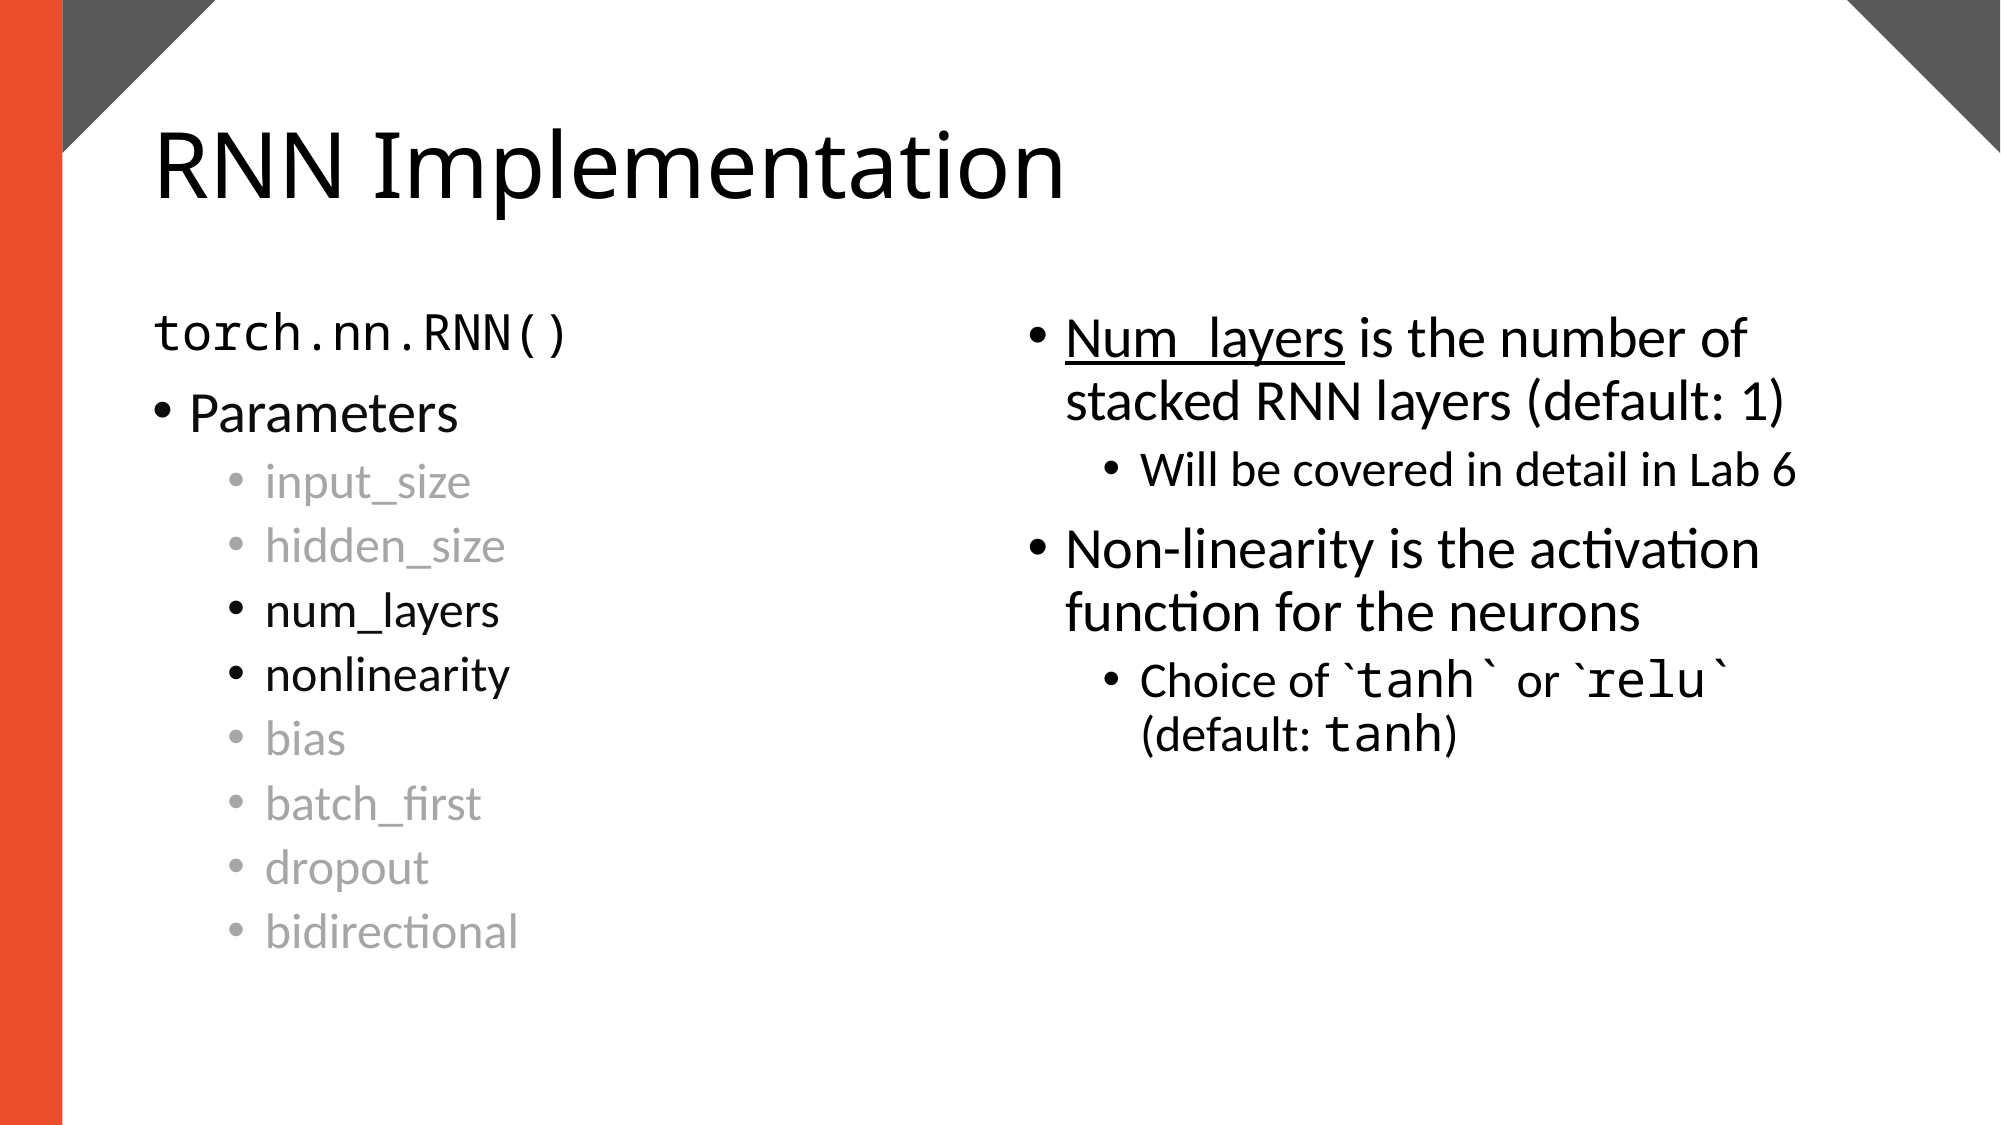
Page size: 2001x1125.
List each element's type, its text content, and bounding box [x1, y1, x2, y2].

title RNN Implementation [137, 59, 1863, 278]
list torch.nn.RNN() Parameters input_size hidden_size num_layers nonlinearity bias batch_first dropout bidirectional [137, 299, 988, 1014]
list Num_layers is the number of stacked RNN layers (default: 1) Will be covered in detail in Lab 6 Non-linearity is the activation function for the neurons Choice of `tanh` or `relu` (default: tanh) [1012, 299, 1863, 1014]
